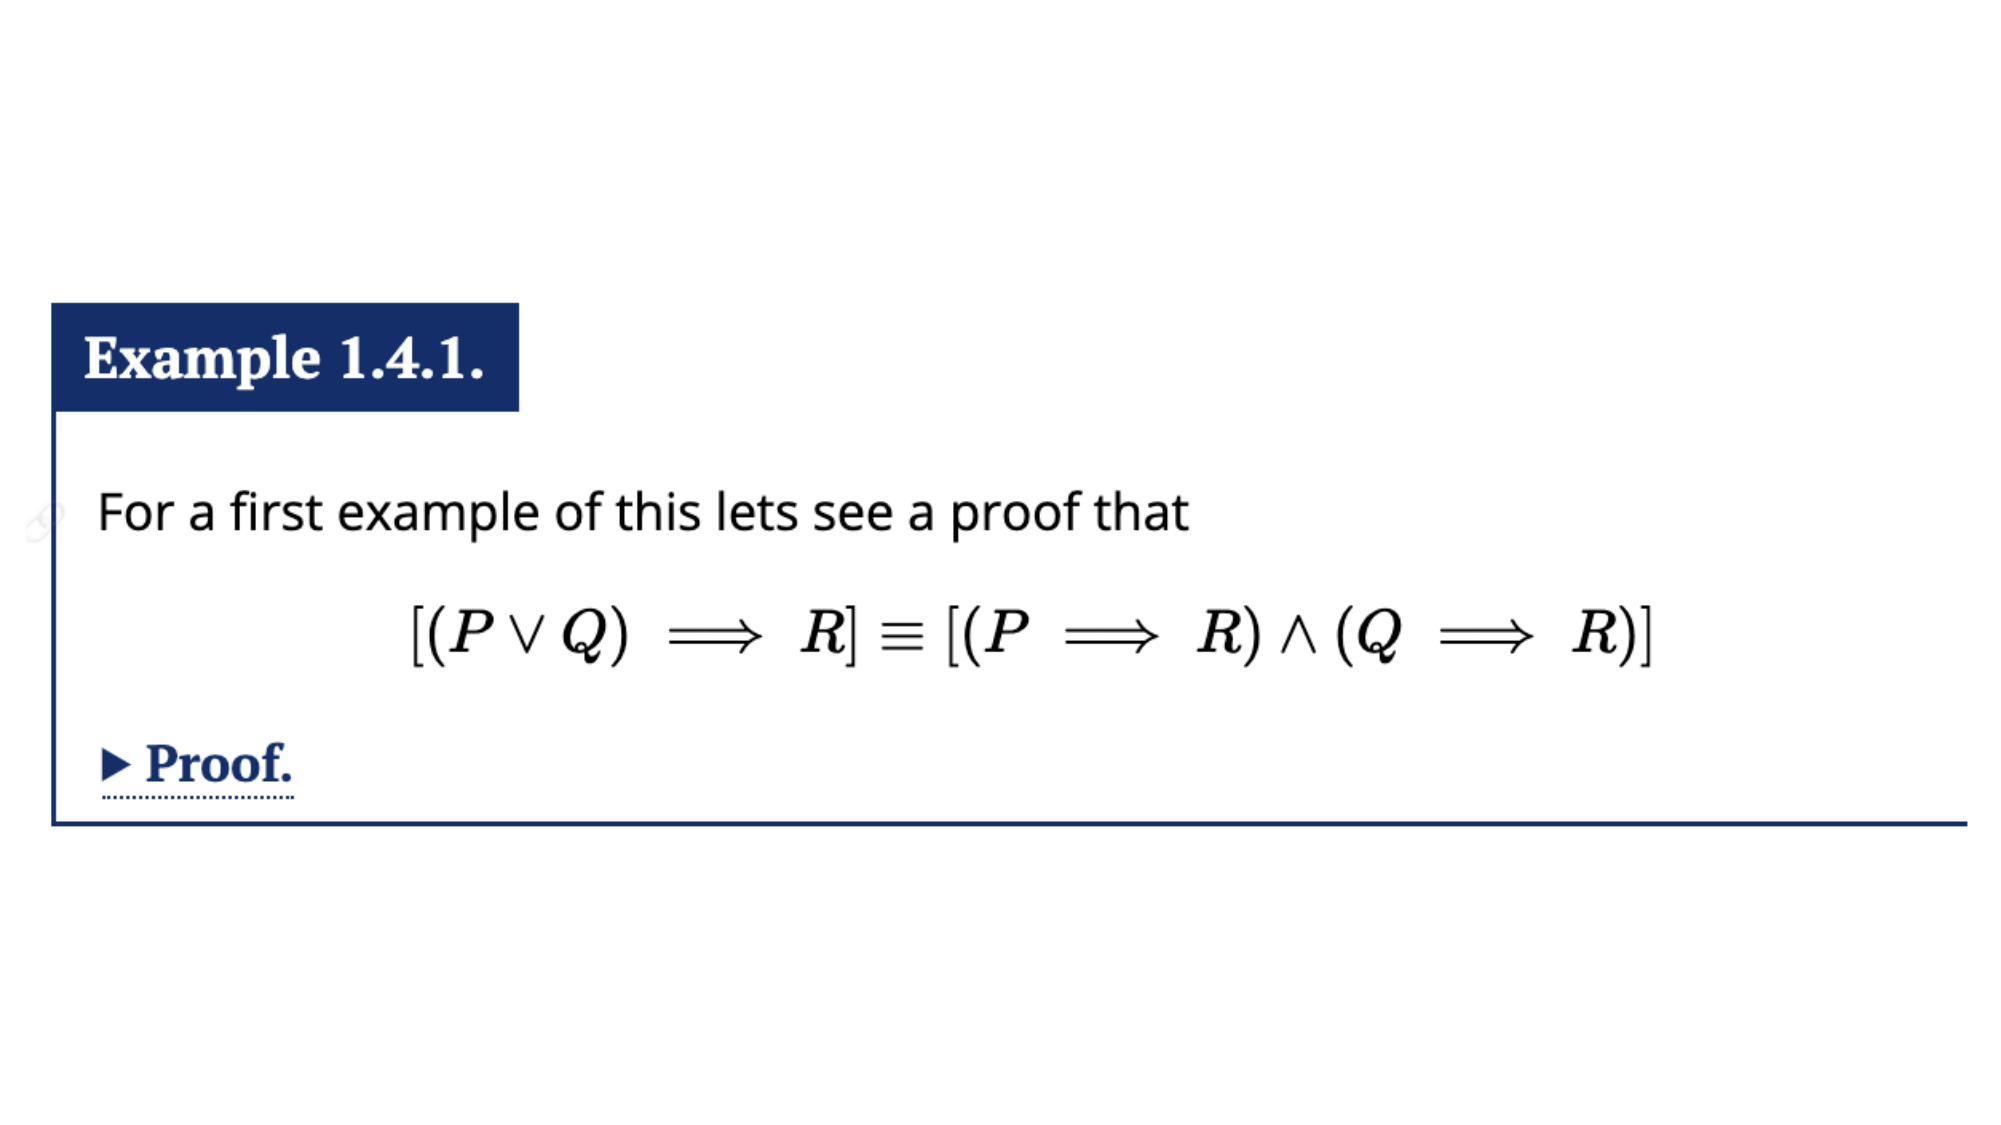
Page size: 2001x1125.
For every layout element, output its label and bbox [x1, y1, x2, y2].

picture [25, 284, 1975, 841]
